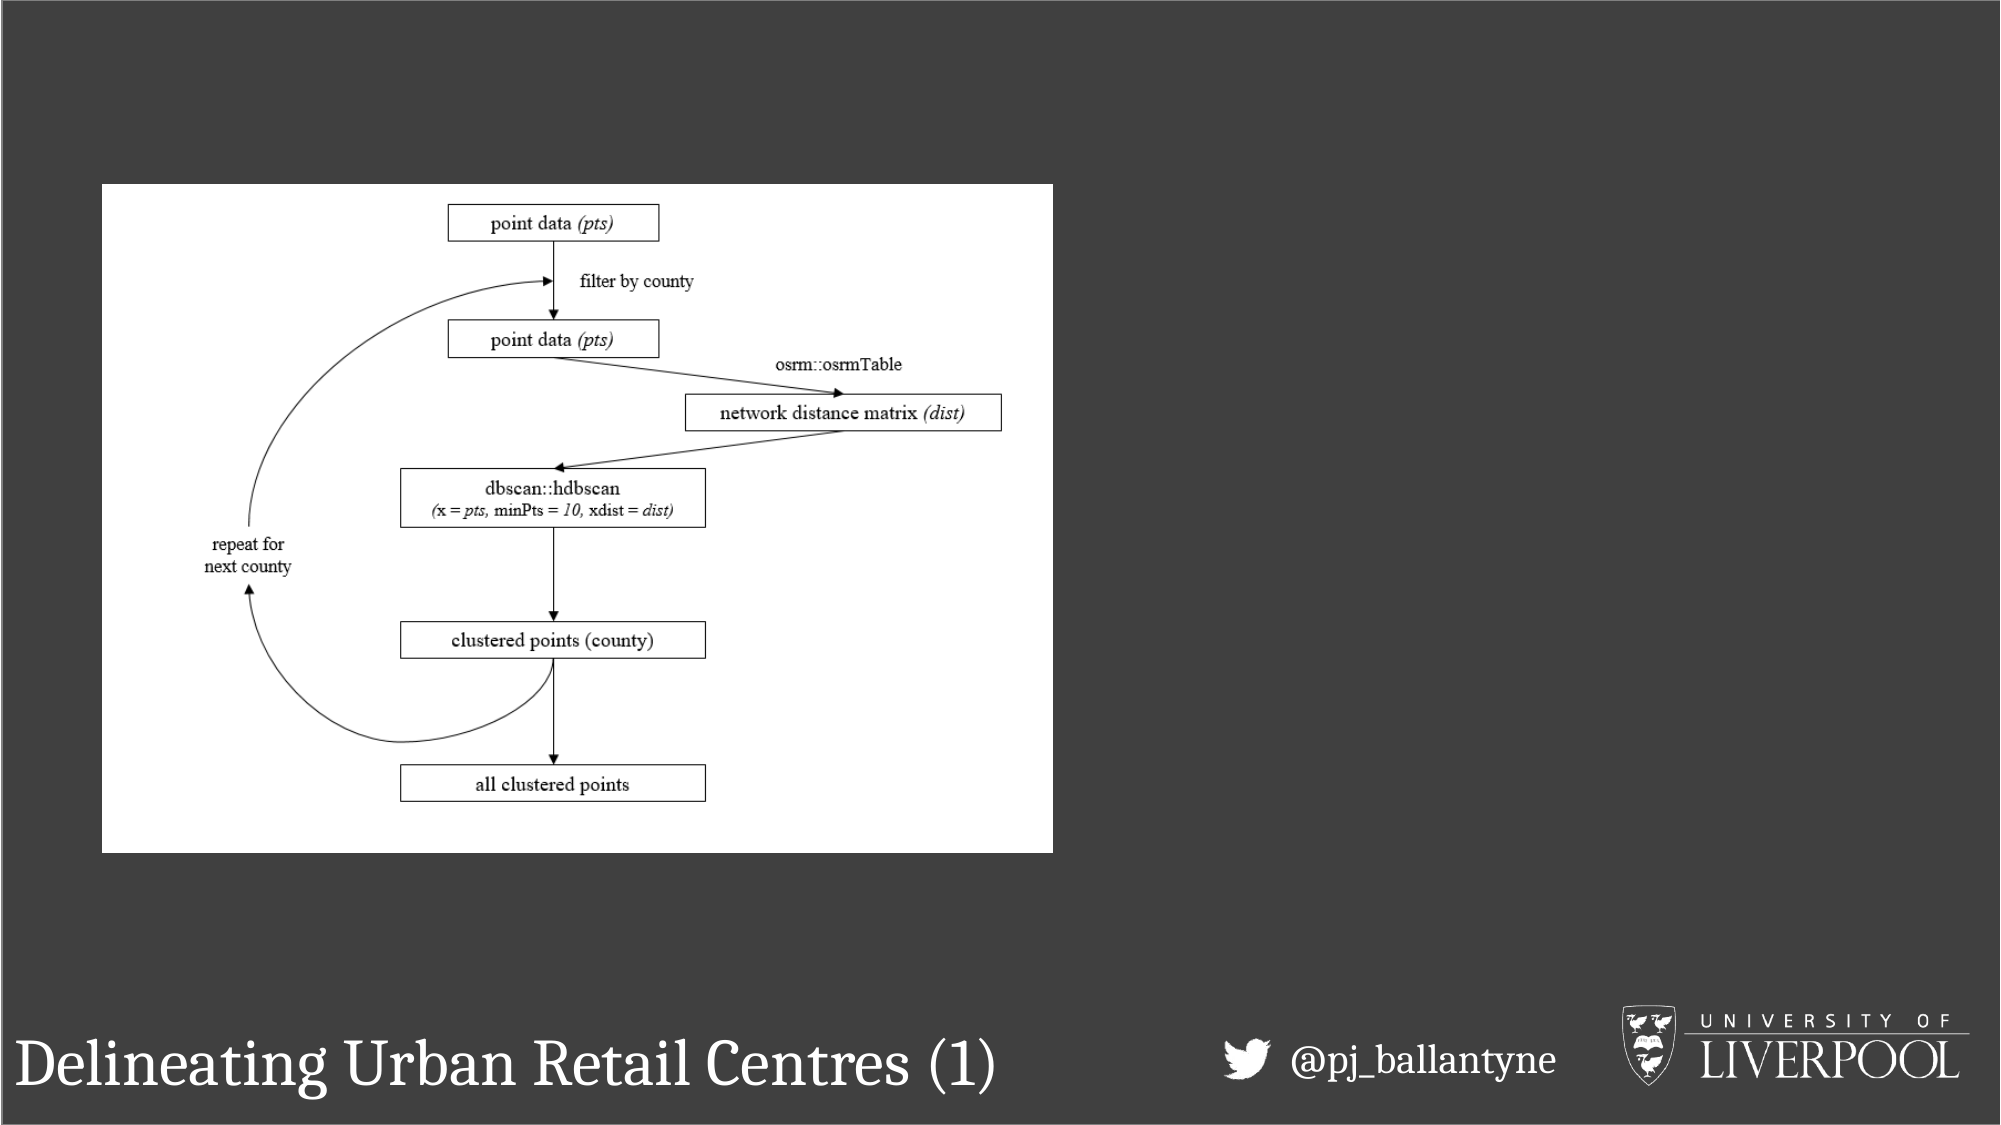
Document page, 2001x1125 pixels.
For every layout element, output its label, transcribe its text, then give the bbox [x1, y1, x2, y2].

text_box @pj_ballantyne [1274, 1024, 1608, 1090]
picture [1608, 964, 1982, 1125]
text_box [1, 0, 2000, 1125]
text_box Delineating Urban Retail Centres (1) [0, 1011, 1156, 1106]
picture [1220, 1035, 1275, 1083]
picture [102, 184, 1053, 853]
